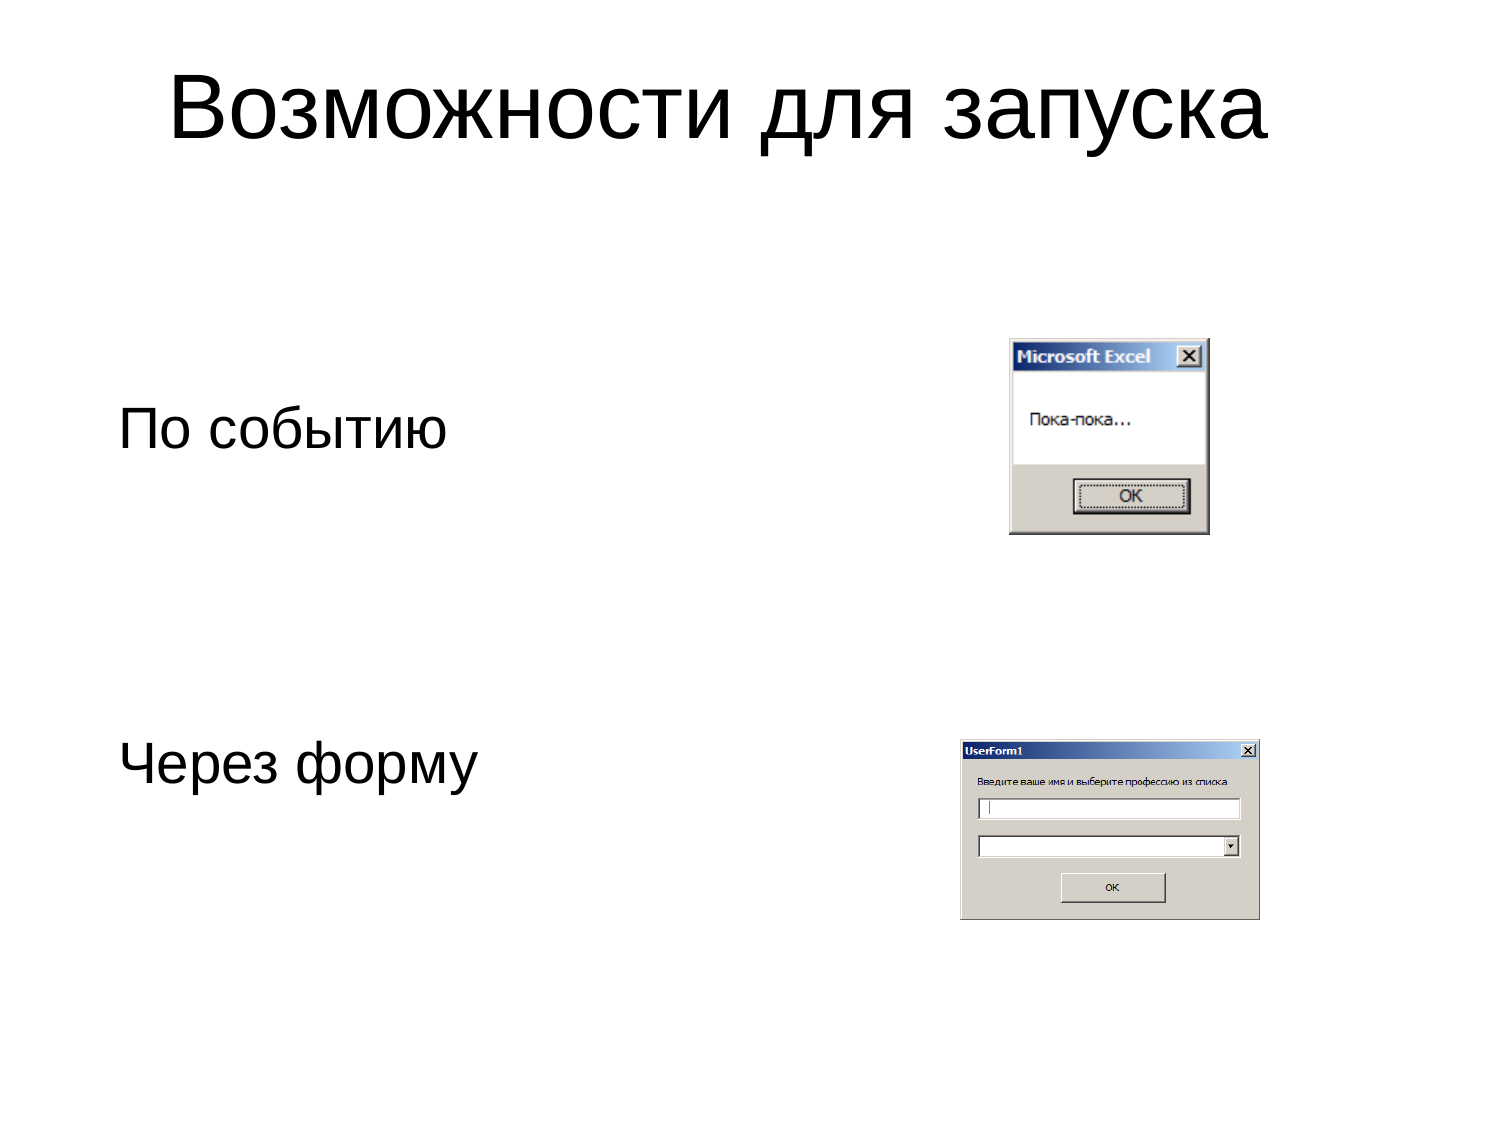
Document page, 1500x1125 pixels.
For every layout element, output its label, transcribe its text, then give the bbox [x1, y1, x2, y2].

picture [960, 739, 1260, 920]
title Возможности для запуска [2, 0, 1500, 218]
list По событию Через форму [103, 299, 750, 1014]
picture [1009, 337, 1210, 535]
